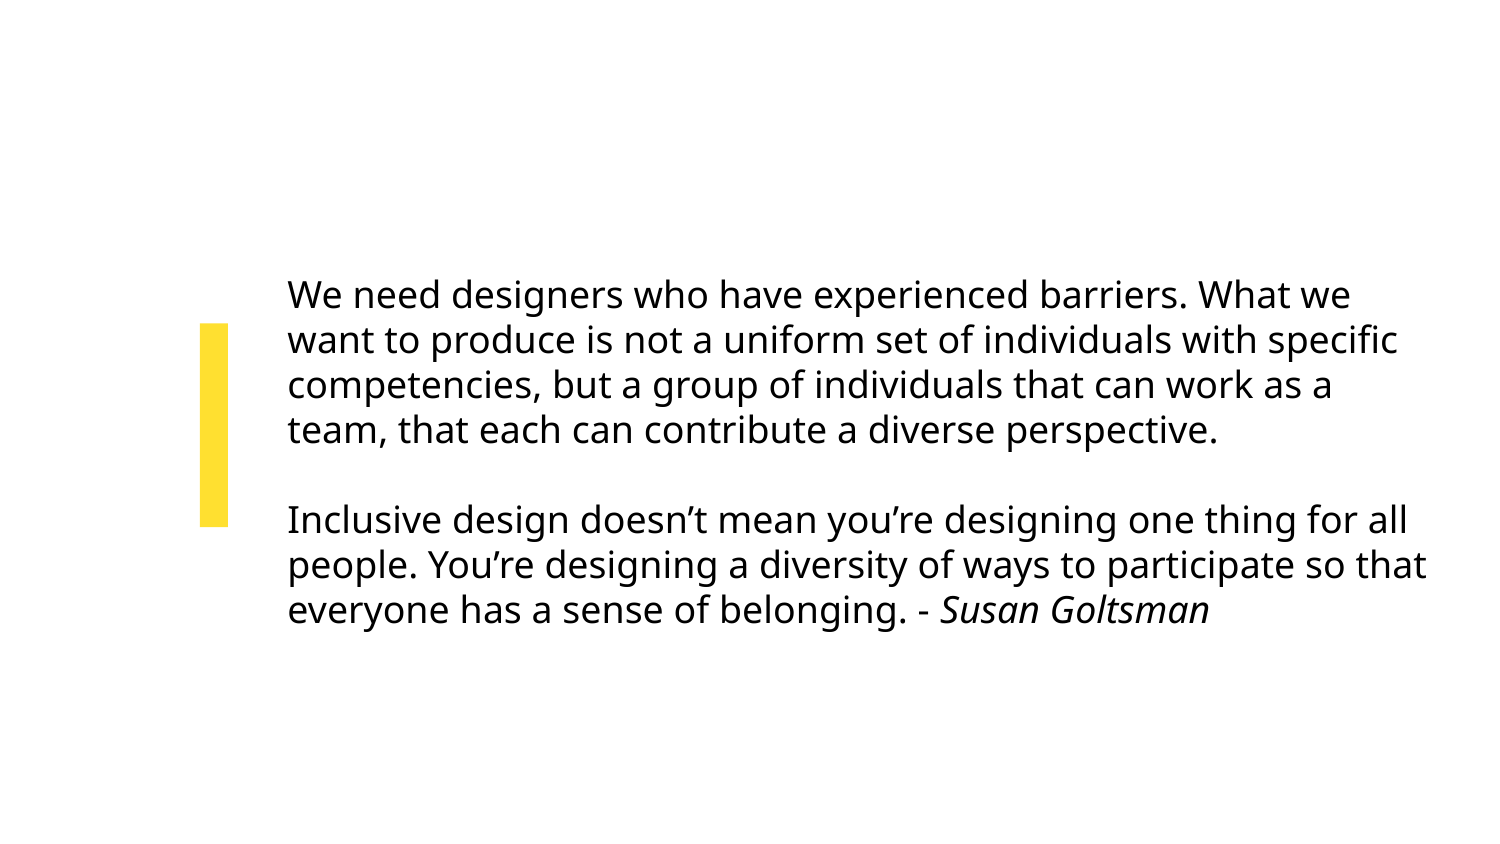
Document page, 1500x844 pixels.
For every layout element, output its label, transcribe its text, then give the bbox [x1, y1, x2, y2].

title We need designers who have experienced barriers. What we want to produce is not a uniform set of individuals with specific competencies, but a group of individuals that can work as a team, that each can contribute a diverse perspective. Inclusive design doesn’t mean you’re designing one thing for all people. You’re designing a diversity of ways to participate so that everyone has a sense of belonging. - Susan Goltsman [272, 255, 1448, 472]
